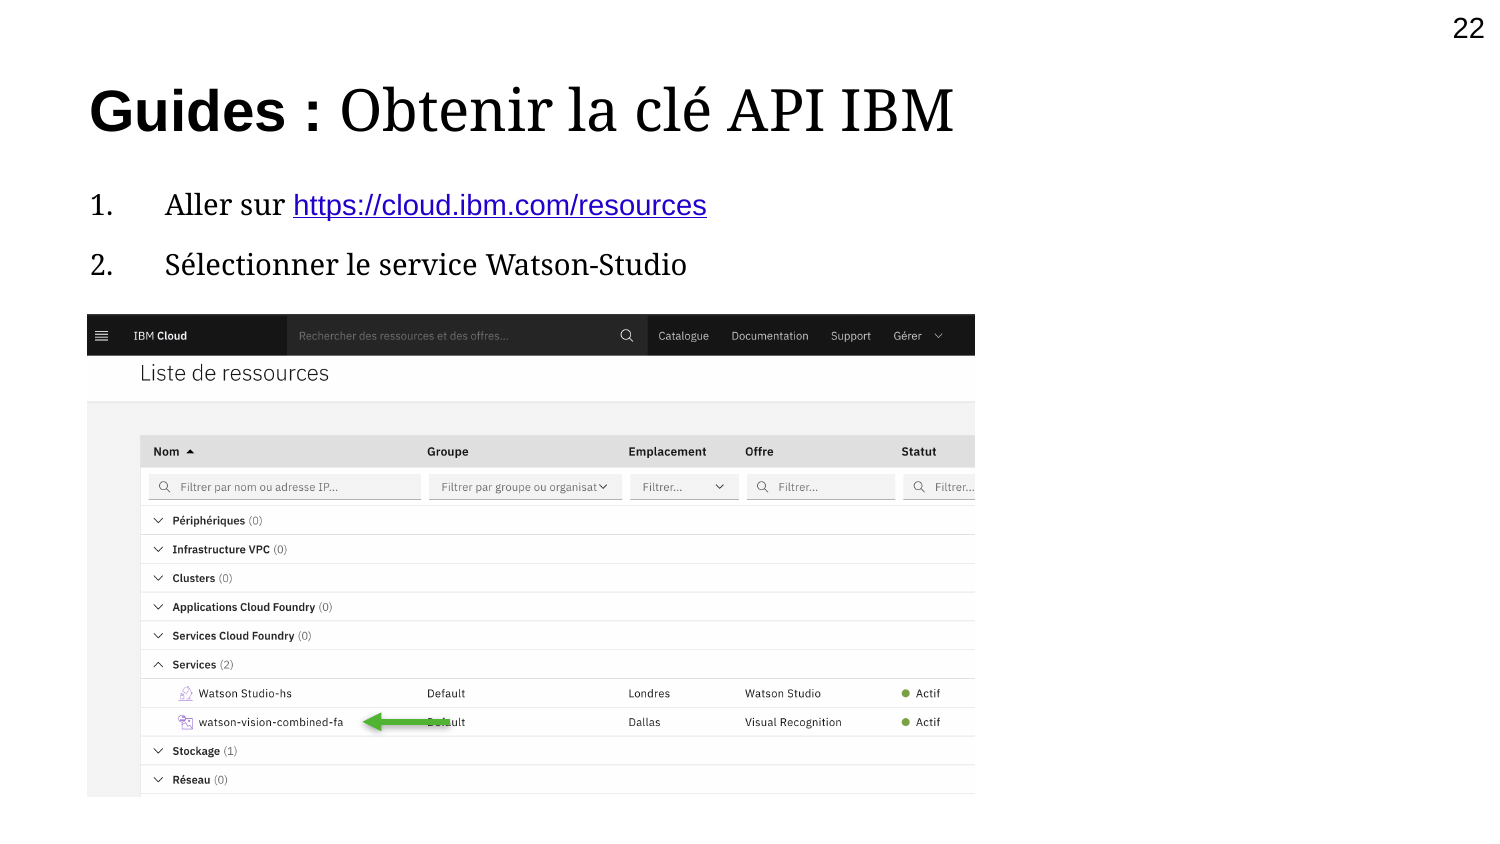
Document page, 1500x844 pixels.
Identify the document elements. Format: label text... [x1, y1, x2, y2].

list Aller sur https://cloud.ibm.com/resources Sélectionner le service Watson-Studio [75, 159, 1388, 760]
picture [87, 314, 976, 798]
slide_number 22 [1325, 2, 1500, 43]
title Guides : Obtenir la clé API IBM [75, 65, 1475, 188]
